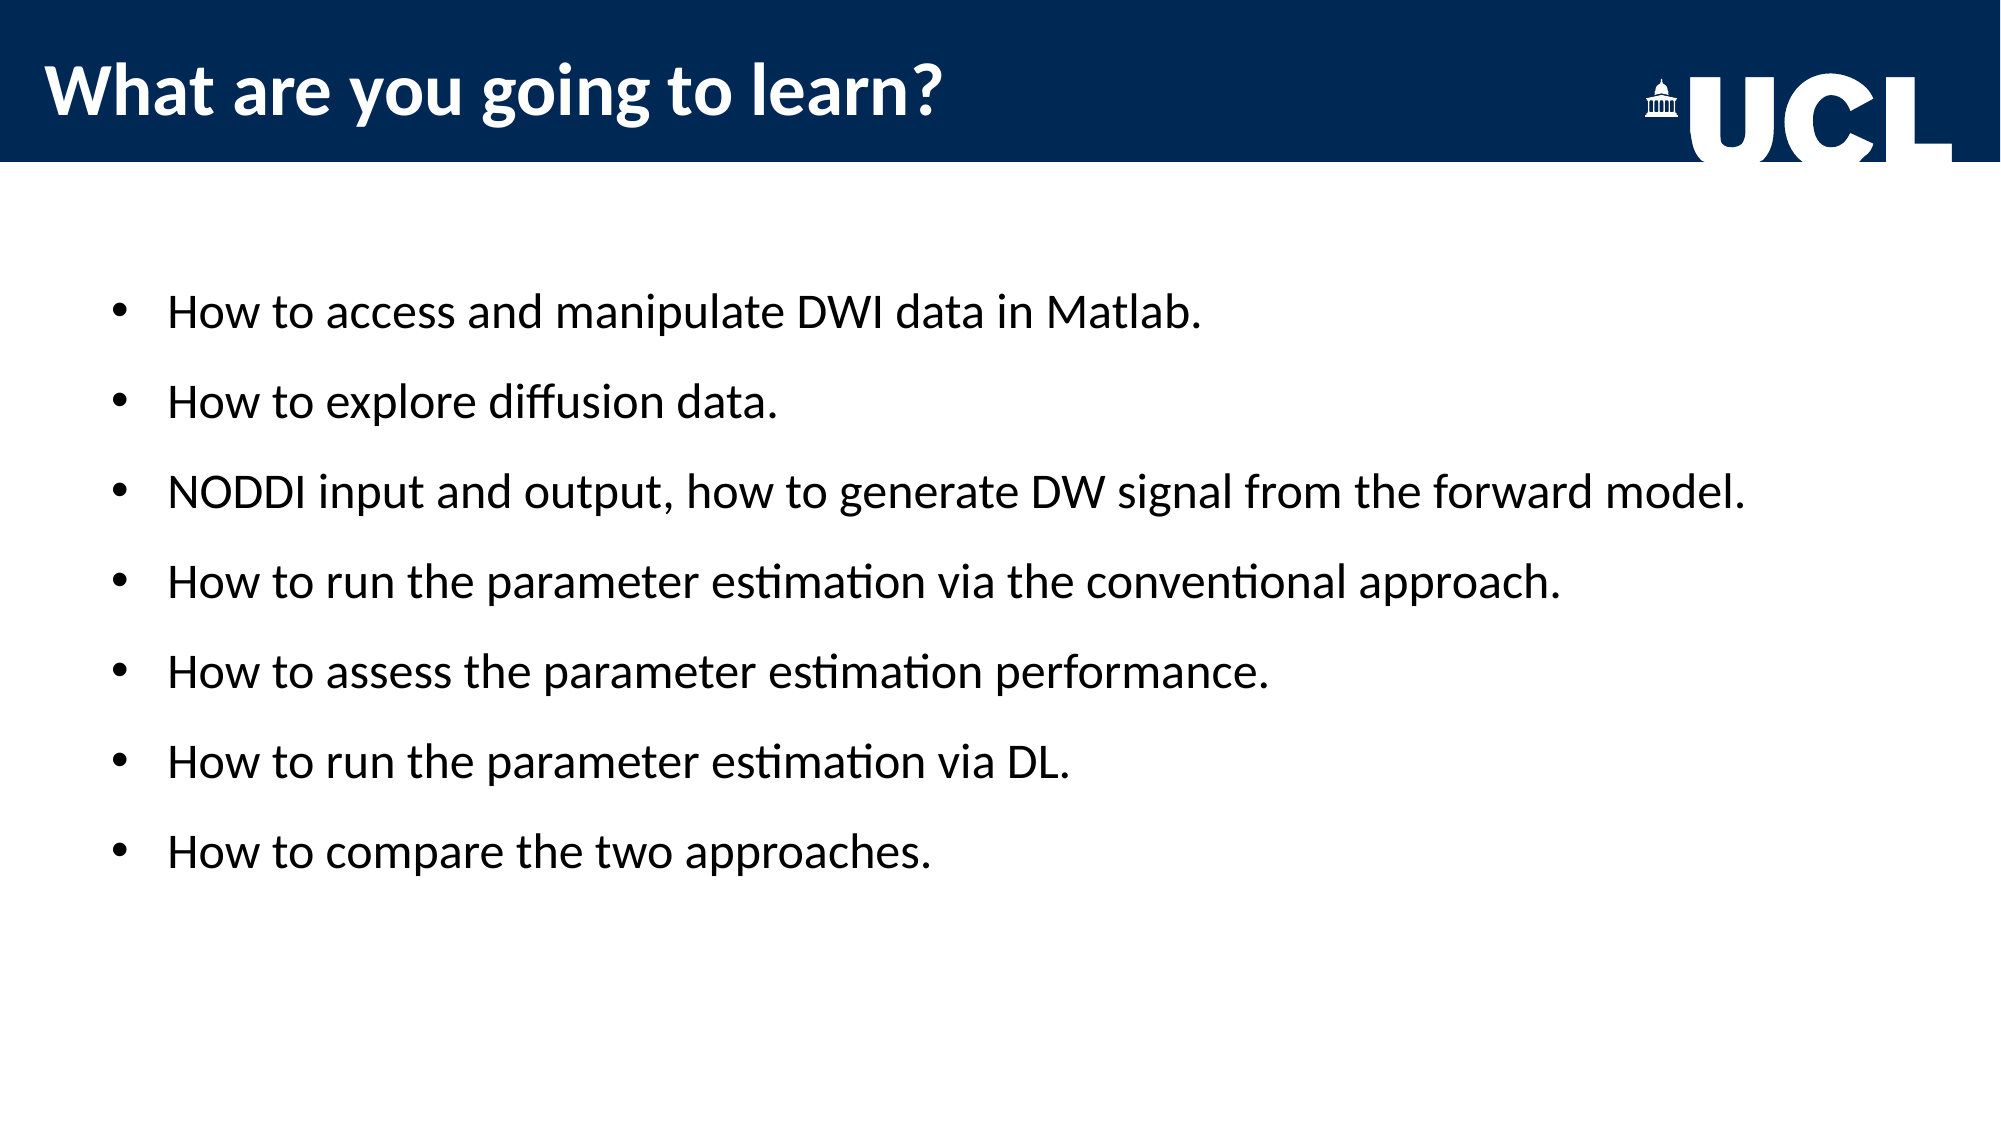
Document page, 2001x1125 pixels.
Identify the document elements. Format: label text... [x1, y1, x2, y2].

text_box How to access and manipulate DWI data in Matlab. How to explore diffusion data. NODDI input and output, how to generate DW signal from the forward model. How to run the parameter estimation via the conventional approach. How to assess the parameter estimation performance. How to run the parameter estimation via DL. How to compare the two approaches. [96, 241, 2000, 887]
text_box What are you going to learn? [30, 32, 1948, 138]
